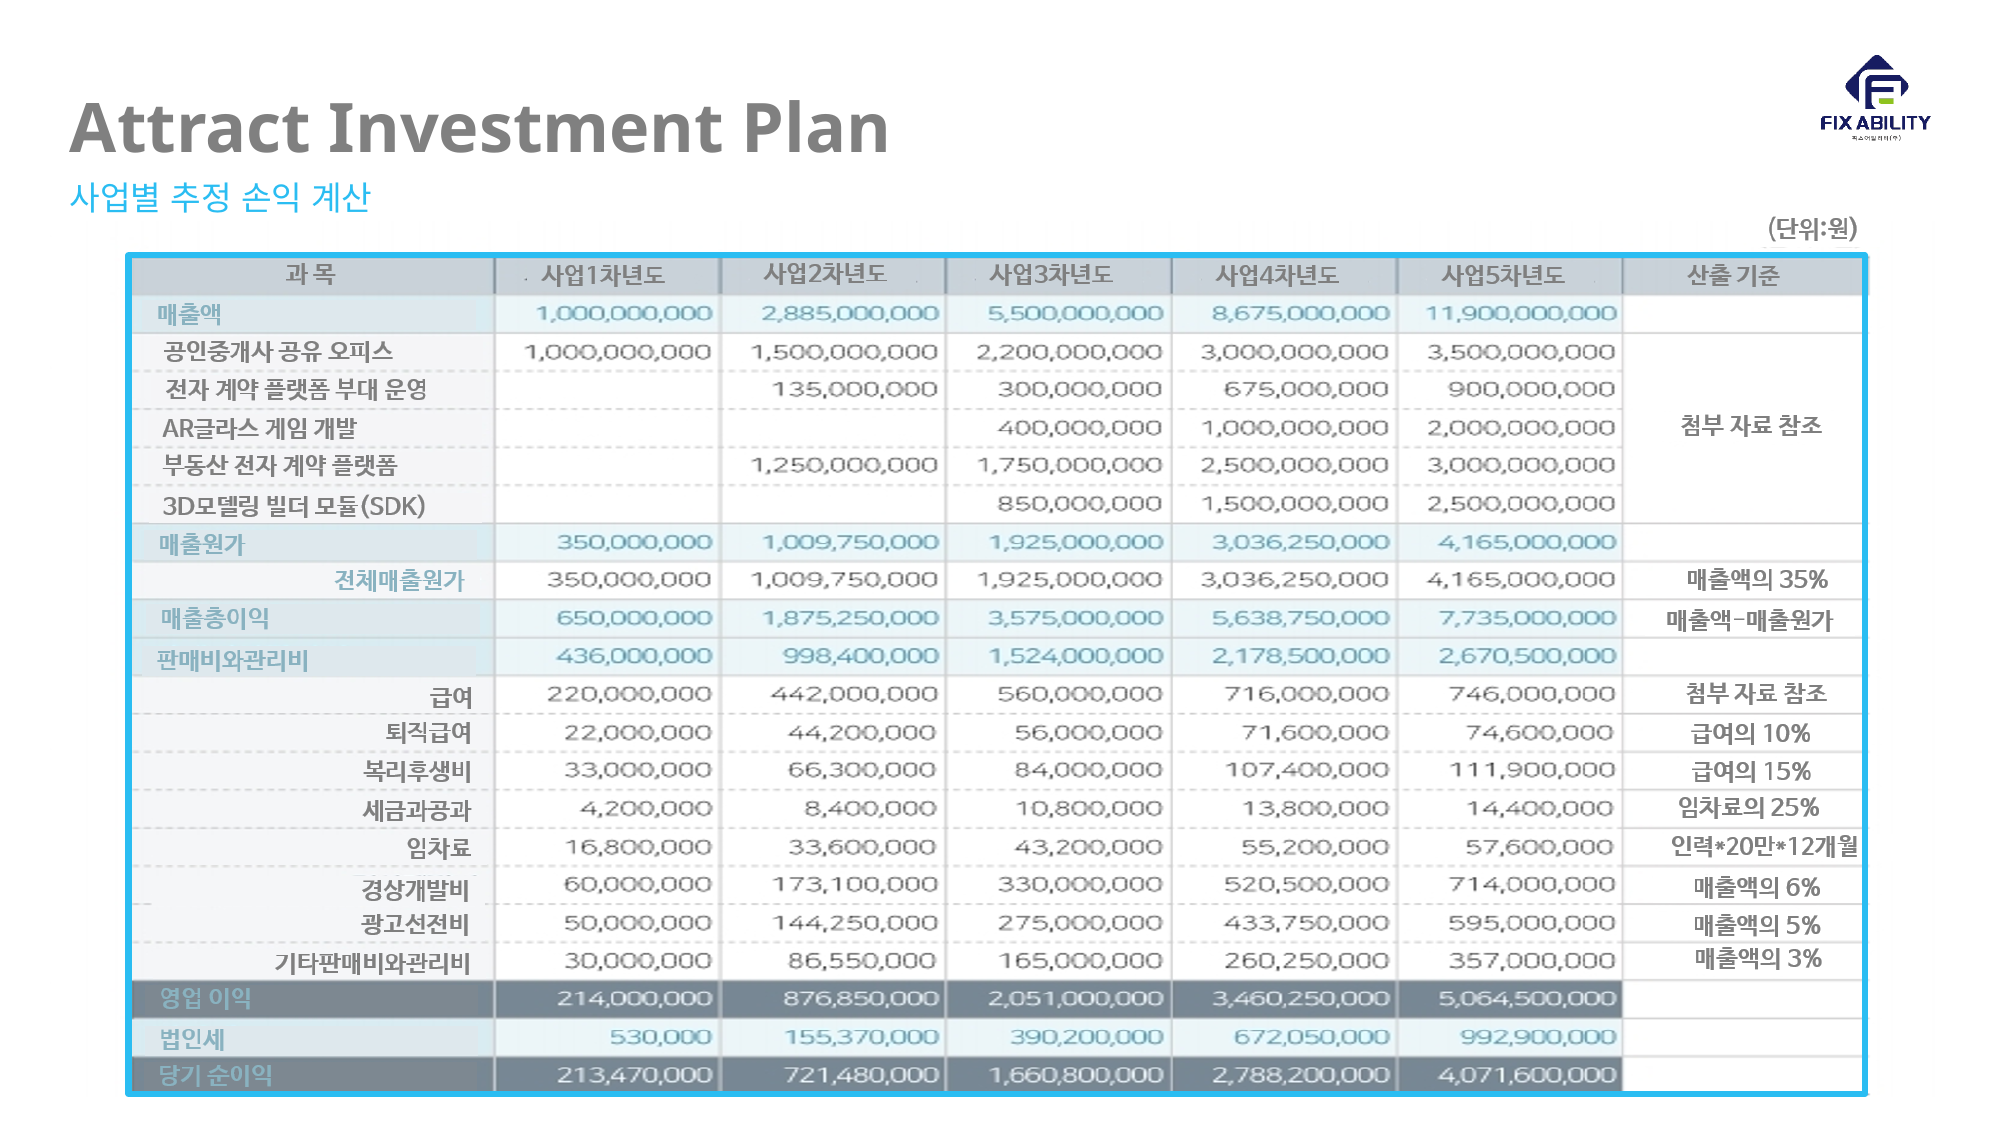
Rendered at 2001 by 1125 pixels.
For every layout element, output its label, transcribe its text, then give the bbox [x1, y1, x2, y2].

text_box 사업별 추정 손익 계산 [55, 169, 504, 203]
picture [50, 206, 1959, 1107]
text_box Attract Investment Plan [55, 50, 1014, 201]
picture [1821, 54, 1931, 141]
